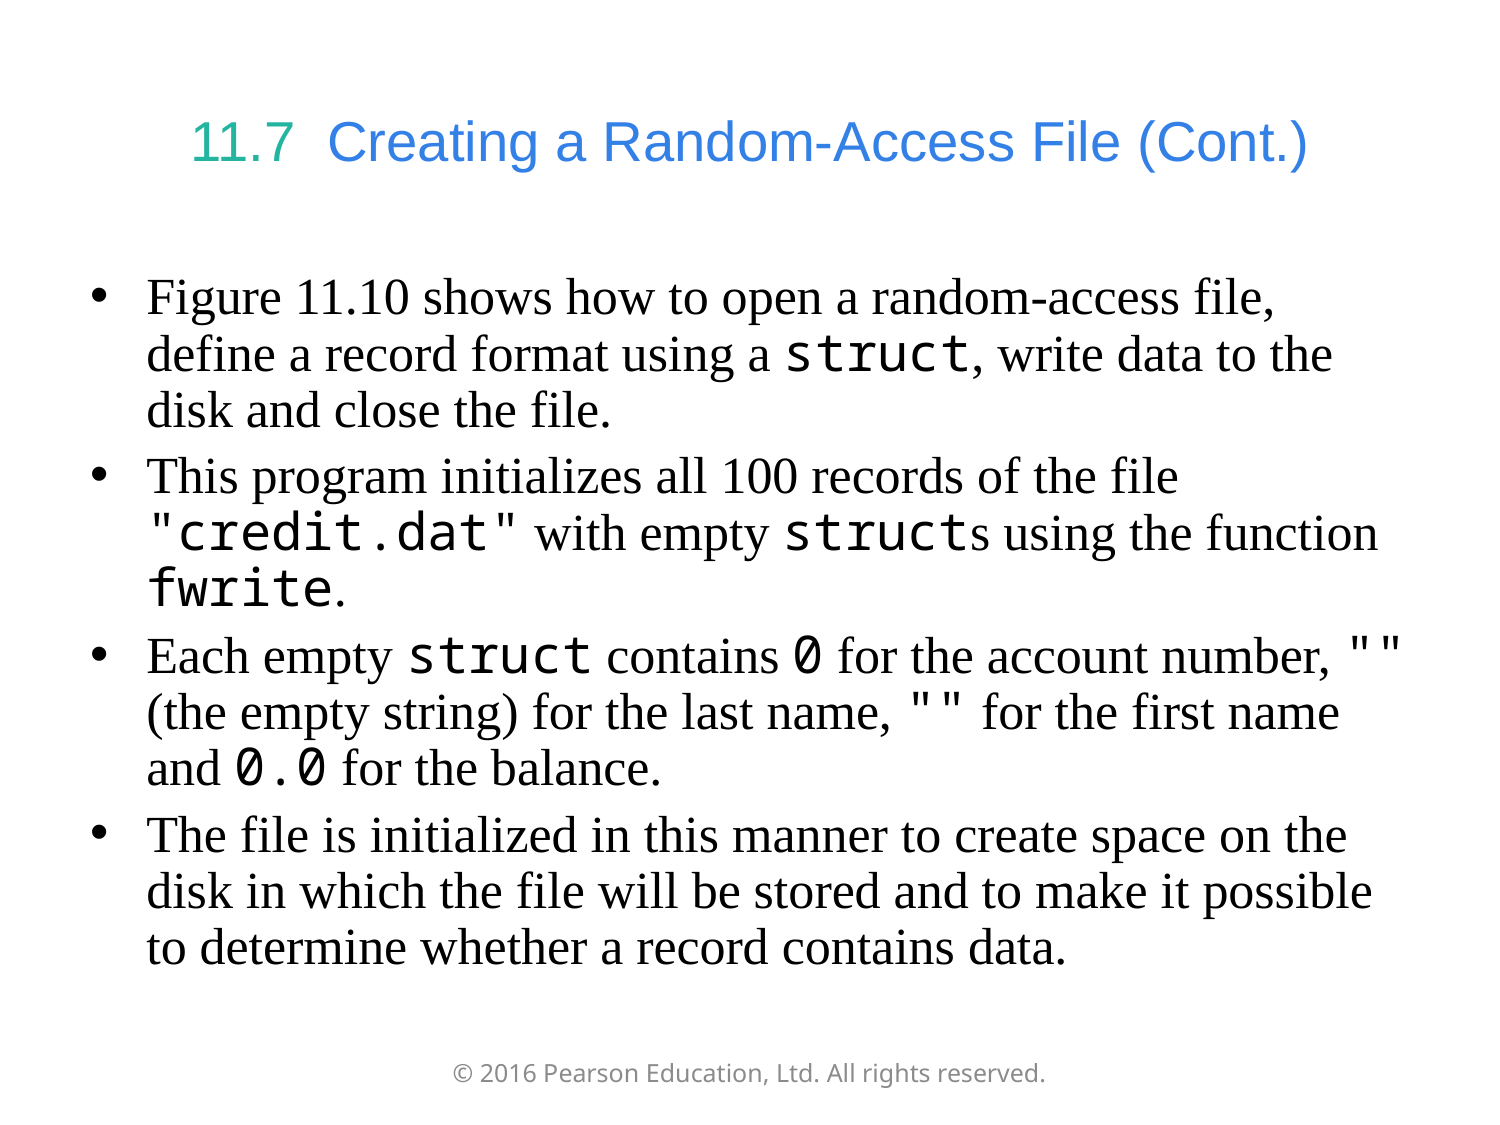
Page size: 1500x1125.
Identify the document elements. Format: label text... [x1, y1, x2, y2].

list Figure 11.10 shows how to open a random-access file, define a record format using a struct, write data to the disk and close the file. This program initializes all 100 records of the file "credit.dat" with empty structs using the function fwrite. Each empty struct contains 0 for the account number, "" (the empty string) for the last name, "" for the first name and 0.0 for the balance. The file is initialized in this manner to create space on the disk in which the file will be stored and to make it possible to determine whether a record contains data. [75, 262, 1425, 1005]
title 11.7 Creating a Random-Access File (Cont.) [75, 45, 1425, 233]
footer © 2016 Pearson Education, Ltd. All rights reserved. [262, 1042, 1238, 1103]
